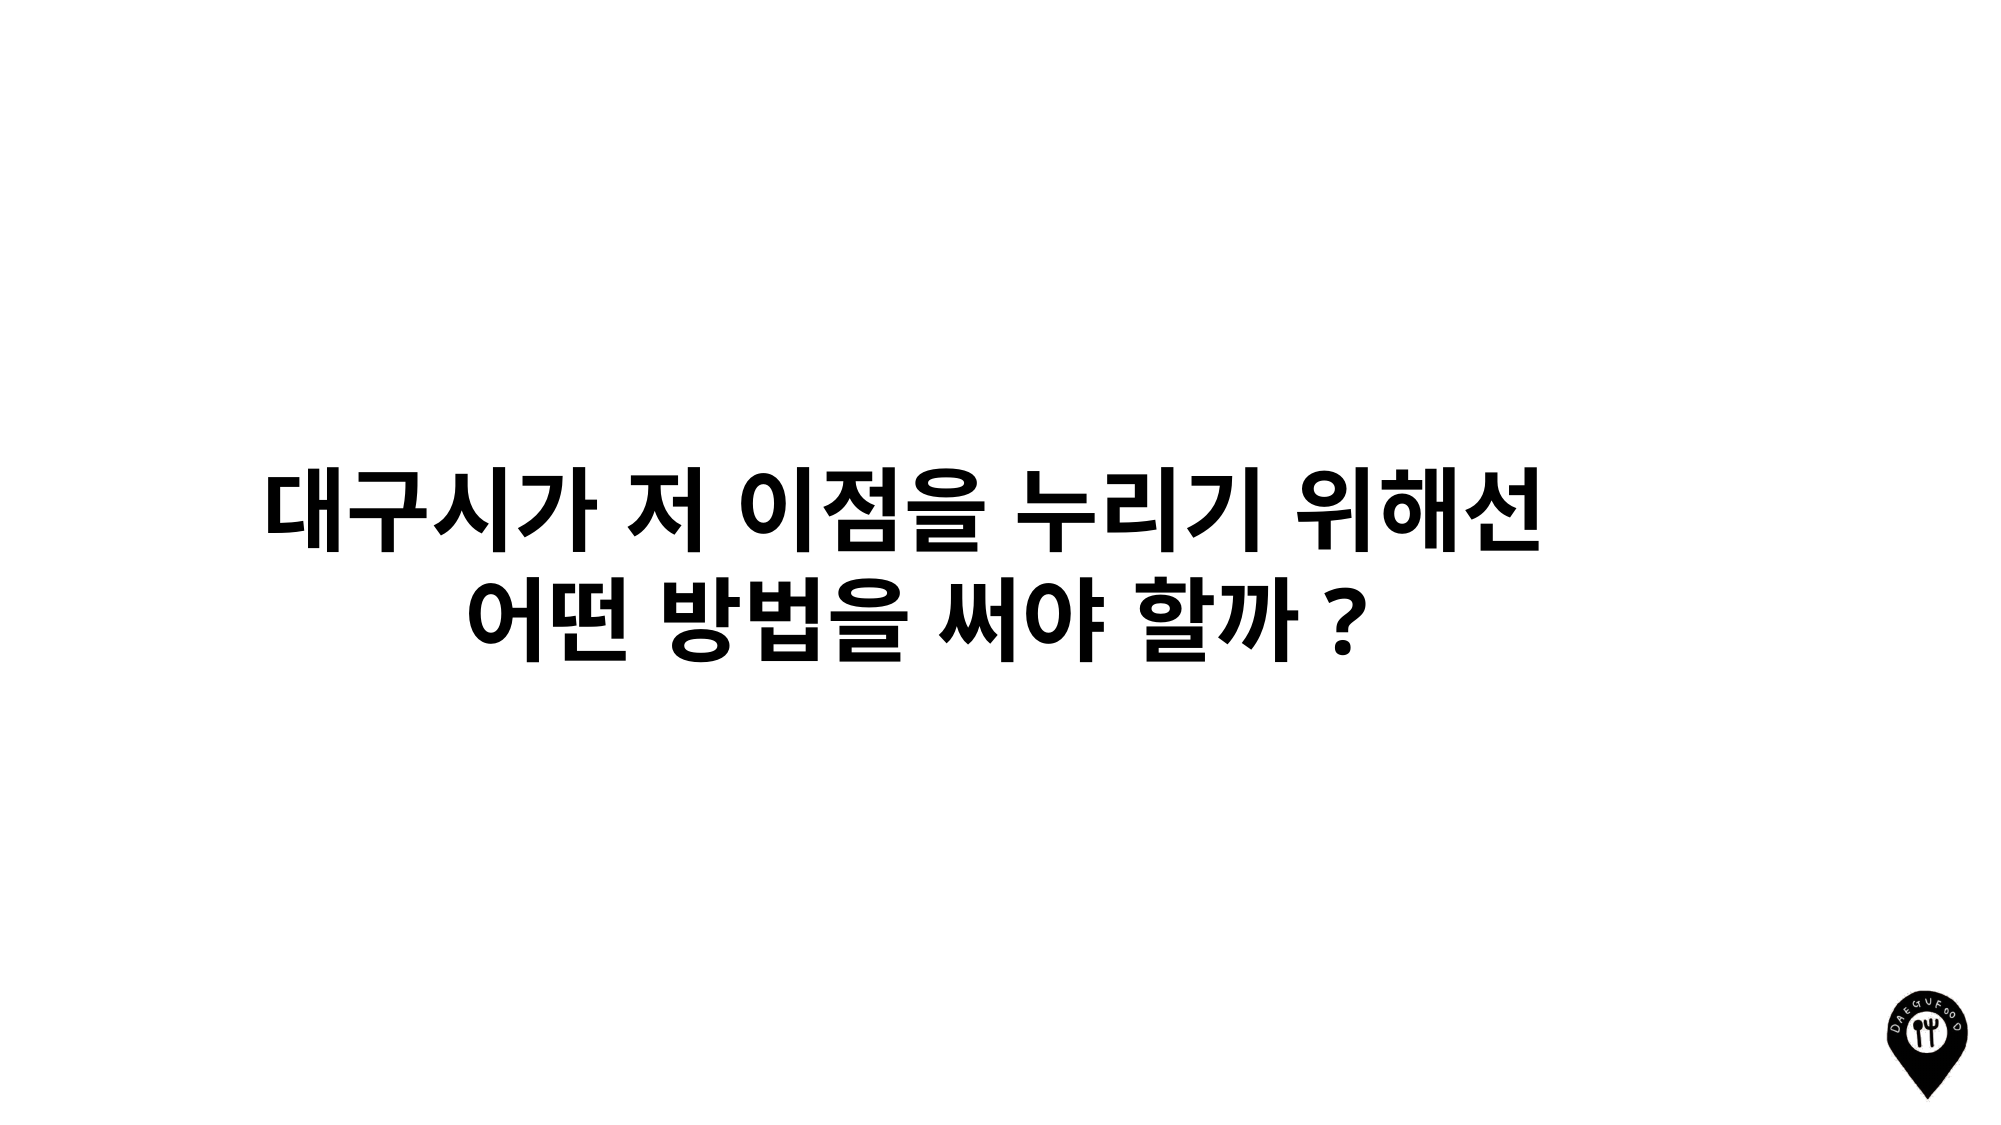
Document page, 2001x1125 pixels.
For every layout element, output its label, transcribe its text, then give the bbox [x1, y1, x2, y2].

picture [1870, 970, 1983, 1110]
text_box 대구시가 저 이점을 누리기 위해선 어떤 방법을 써야 할까? [0, 444, 1791, 680]
